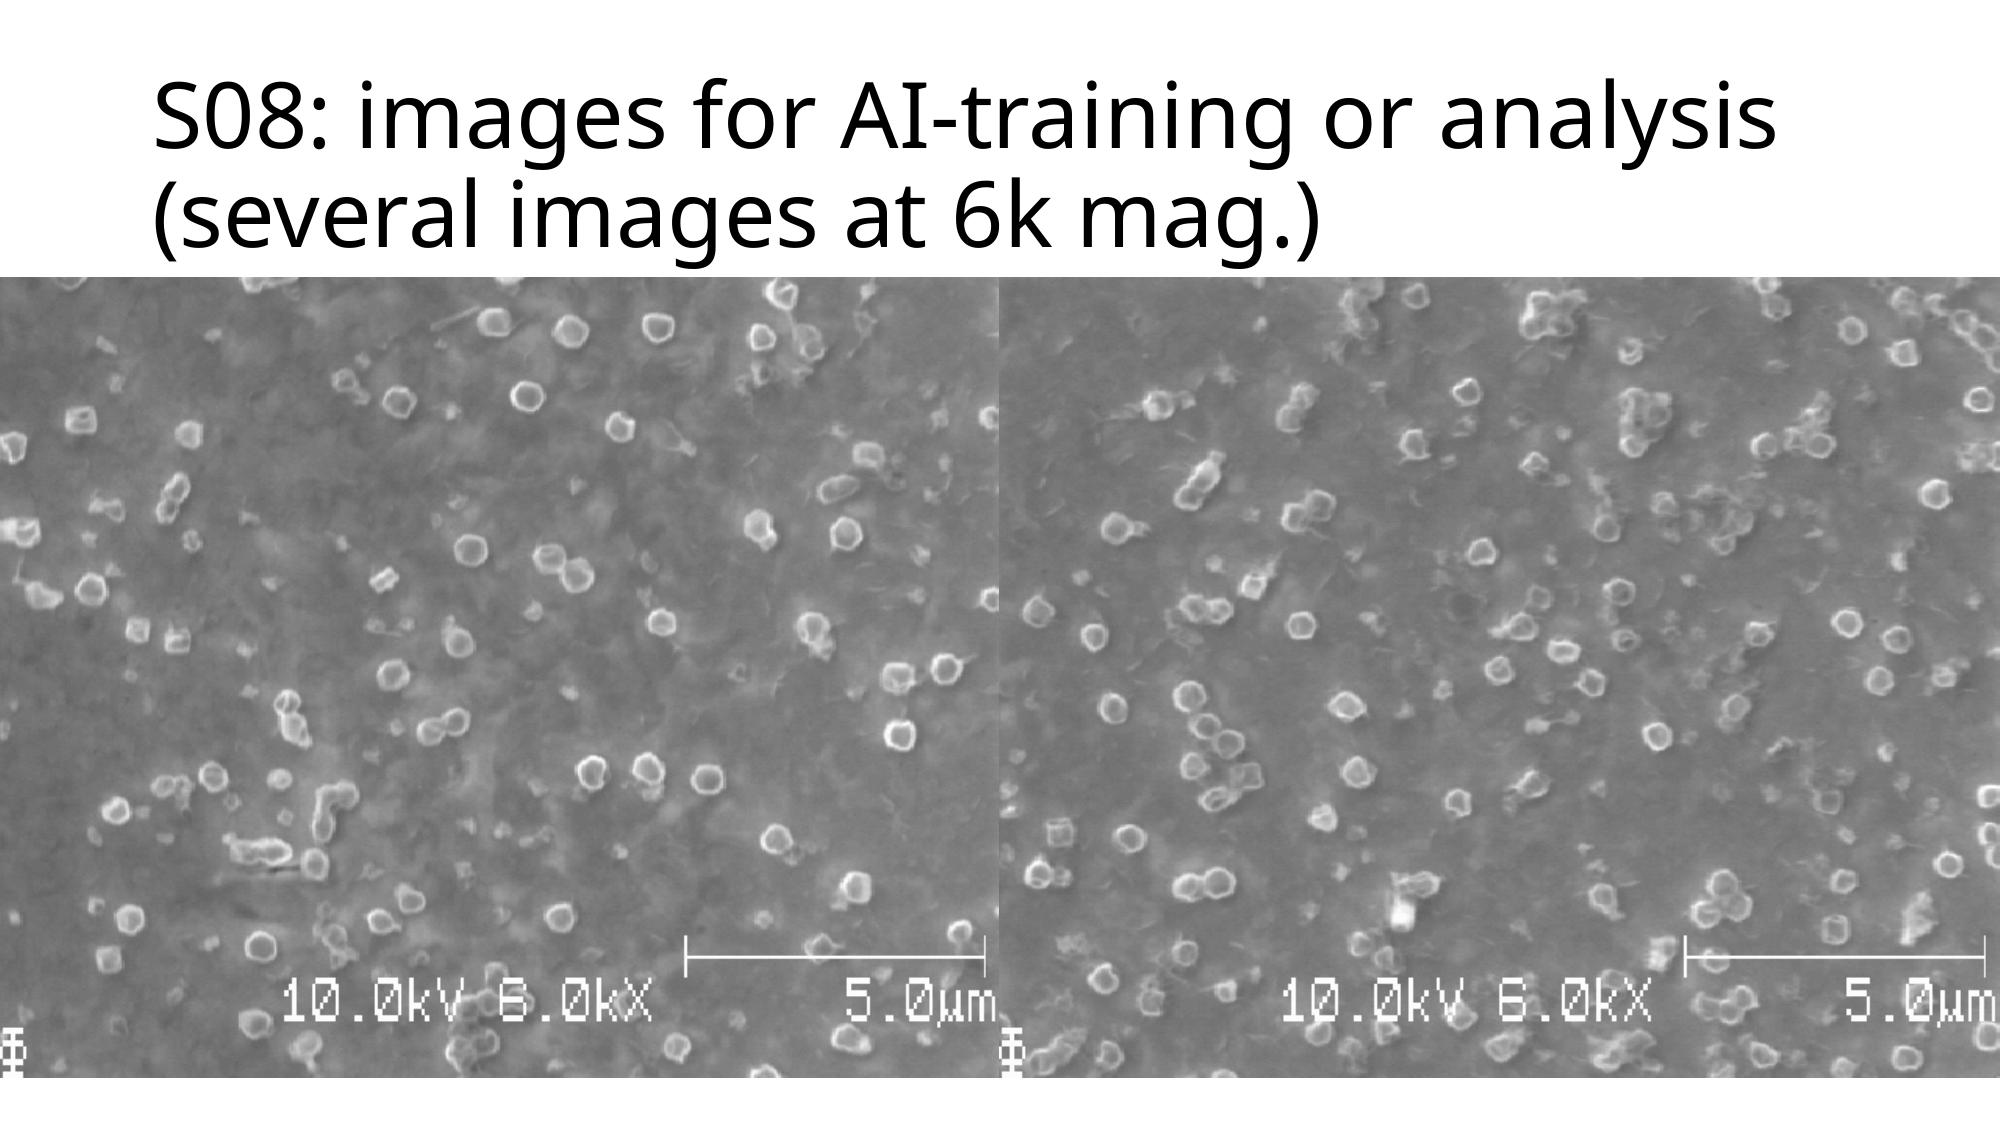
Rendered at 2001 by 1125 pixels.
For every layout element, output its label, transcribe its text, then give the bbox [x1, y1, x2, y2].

picture [0, 277, 2000, 1078]
title S08: images for AI-training or analysis (several images at 6k mag.) [137, 59, 1863, 277]
